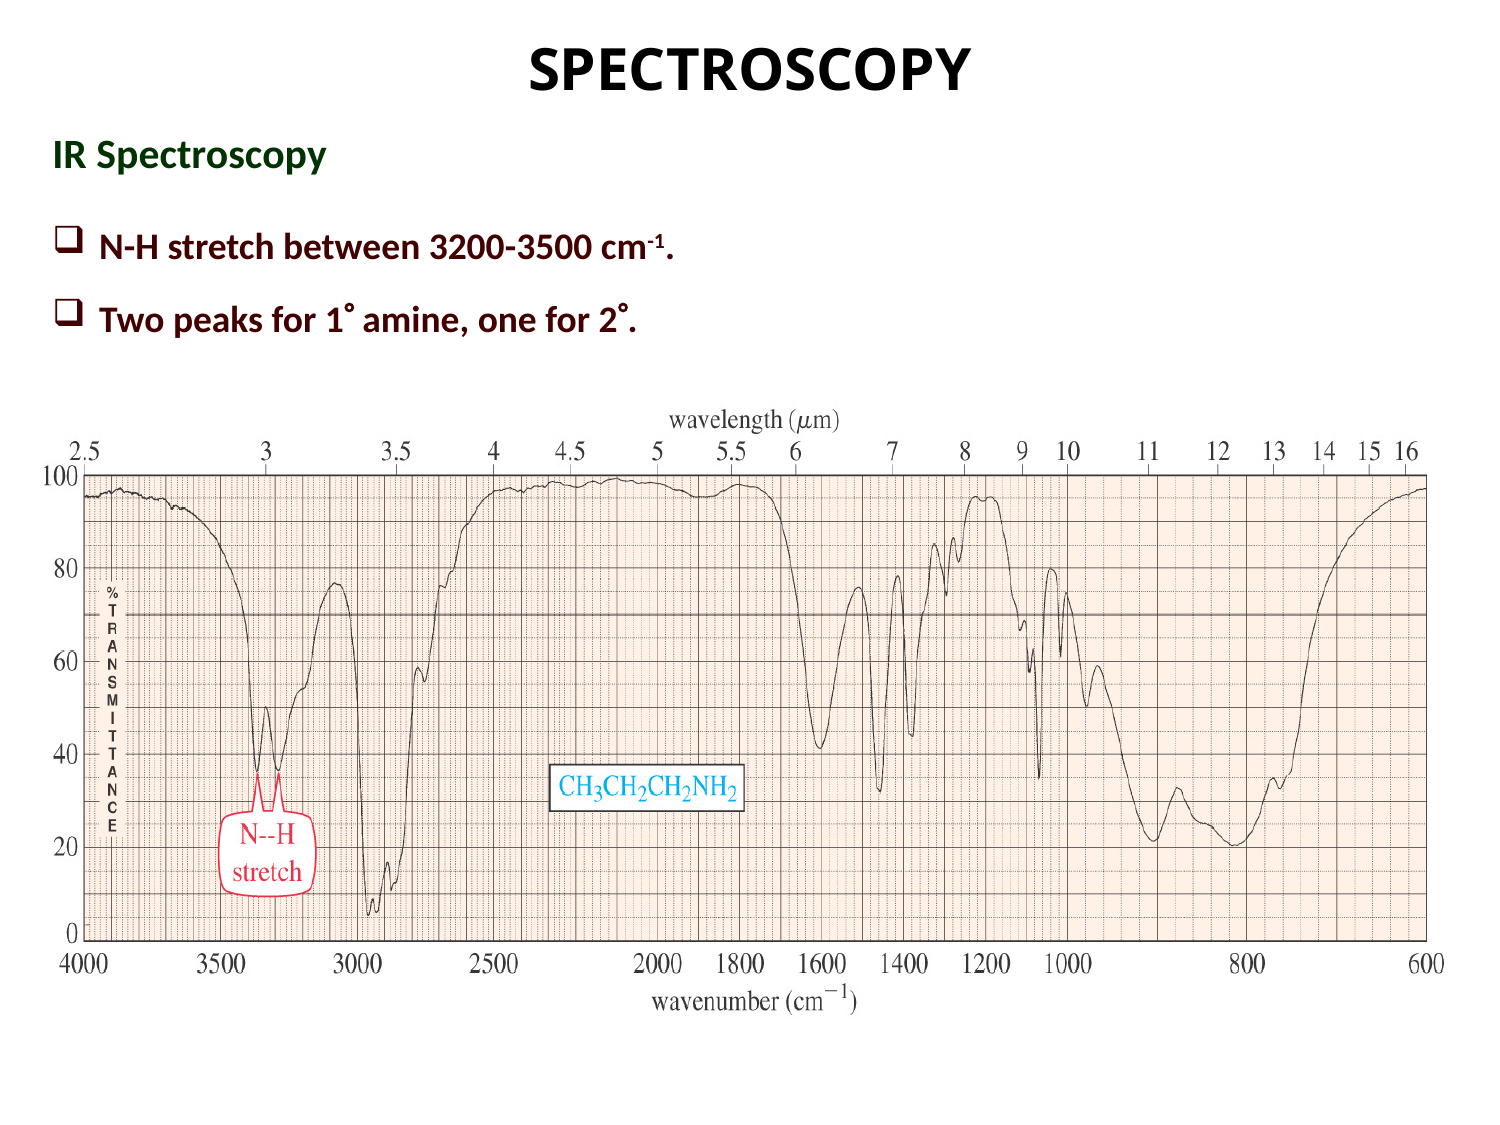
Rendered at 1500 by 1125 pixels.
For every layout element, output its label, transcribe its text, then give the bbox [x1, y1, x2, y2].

picture [37, 402, 1451, 1026]
text_box SPECTROSCOPY IR Spectroscopy N-H stretch between 3200-3500 cm-1. Two peaks for 1 amine, one for 2. [37, 24, 1463, 348]
